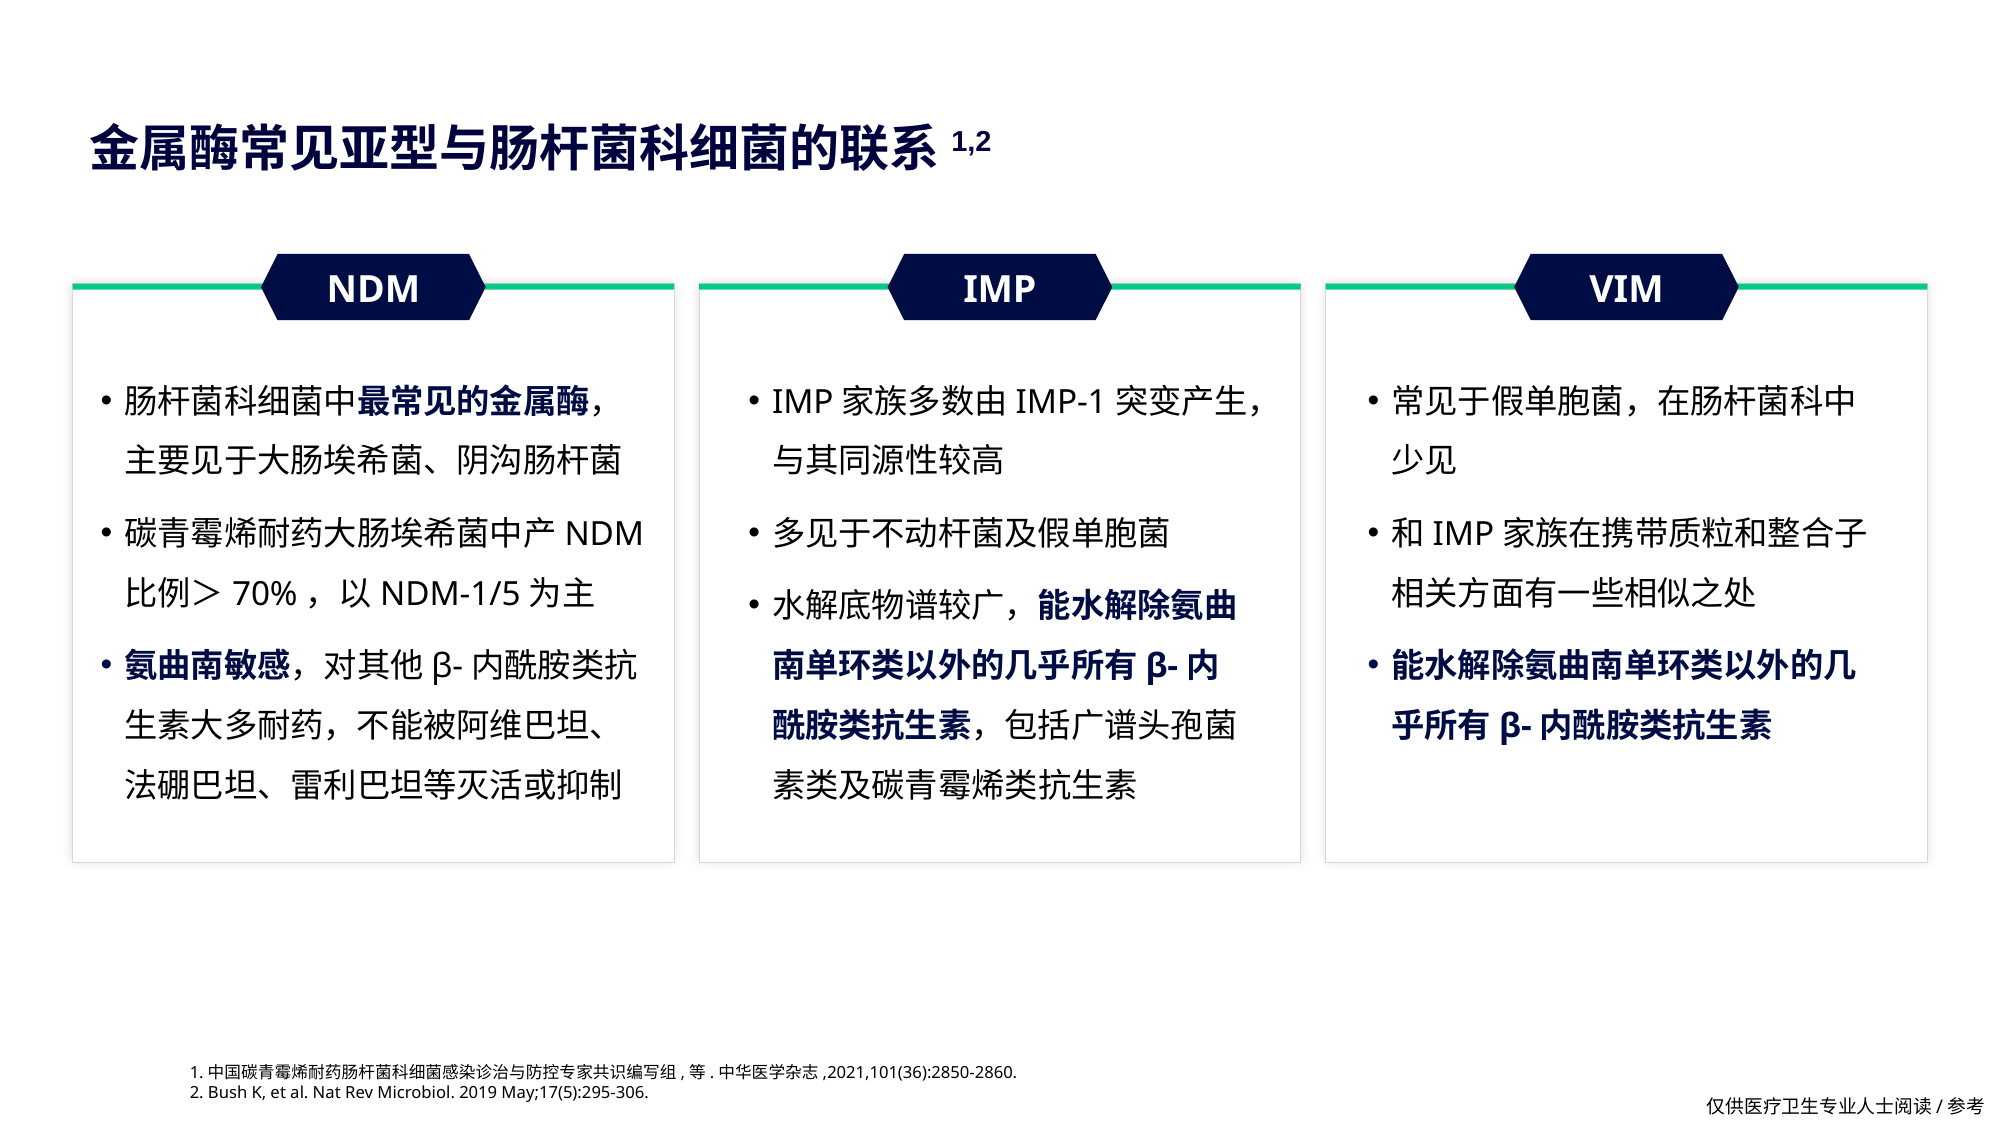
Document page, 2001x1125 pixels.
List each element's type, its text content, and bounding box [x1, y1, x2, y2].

text_box 仅供医疗卫生专业人士阅读/参考 [1607, 1087, 2000, 1125]
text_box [72, 253, 1928, 863]
title 金属酶常见亚型与肠杆菌科细菌的联系1,2 [74, 88, 1620, 185]
text_box 1.中国碳青霉烯耐药肠杆菌科细菌感染诊治与防控专家共识编写组,等.中华医学杂志,2021,101(36):2850-2860. 2. Bush K, et al. Nat Rev Microbiol. 2019 May;17(5):295-306. [174, 1054, 1175, 1109]
